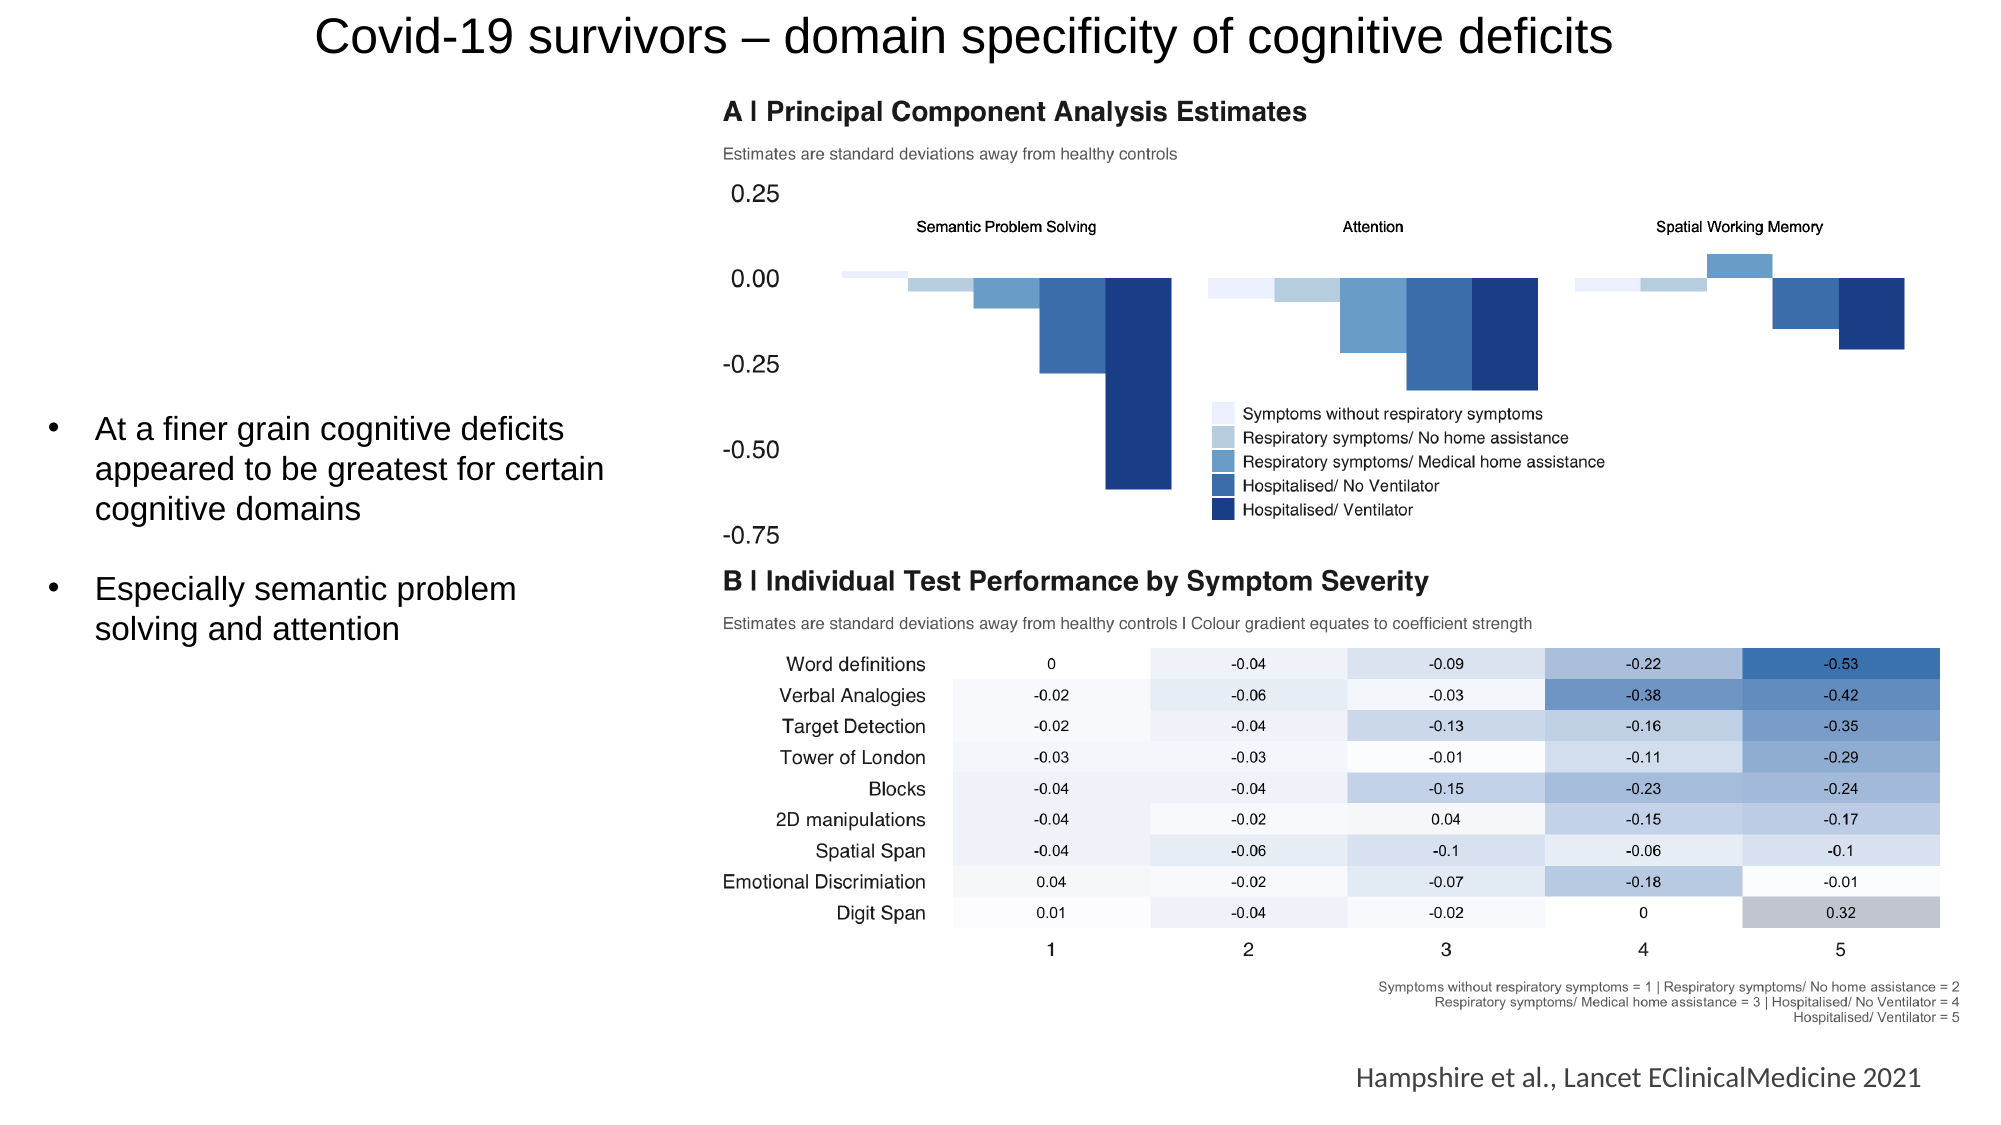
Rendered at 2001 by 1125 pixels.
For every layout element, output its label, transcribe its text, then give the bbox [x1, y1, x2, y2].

text_box Covid-19 survivors – domain specificity of cognitive deficits [0, 0, 1967, 71]
text_box At a finer grain cognitive deficits appeared to be greatest for certain cognitive domains Especially semantic problem solving and attention [33, 399, 629, 814]
text_box Hampshire et al., Lancet EClinicalMedicine 2021 [1274, 1050, 2000, 1101]
picture [715, 93, 1967, 1032]
